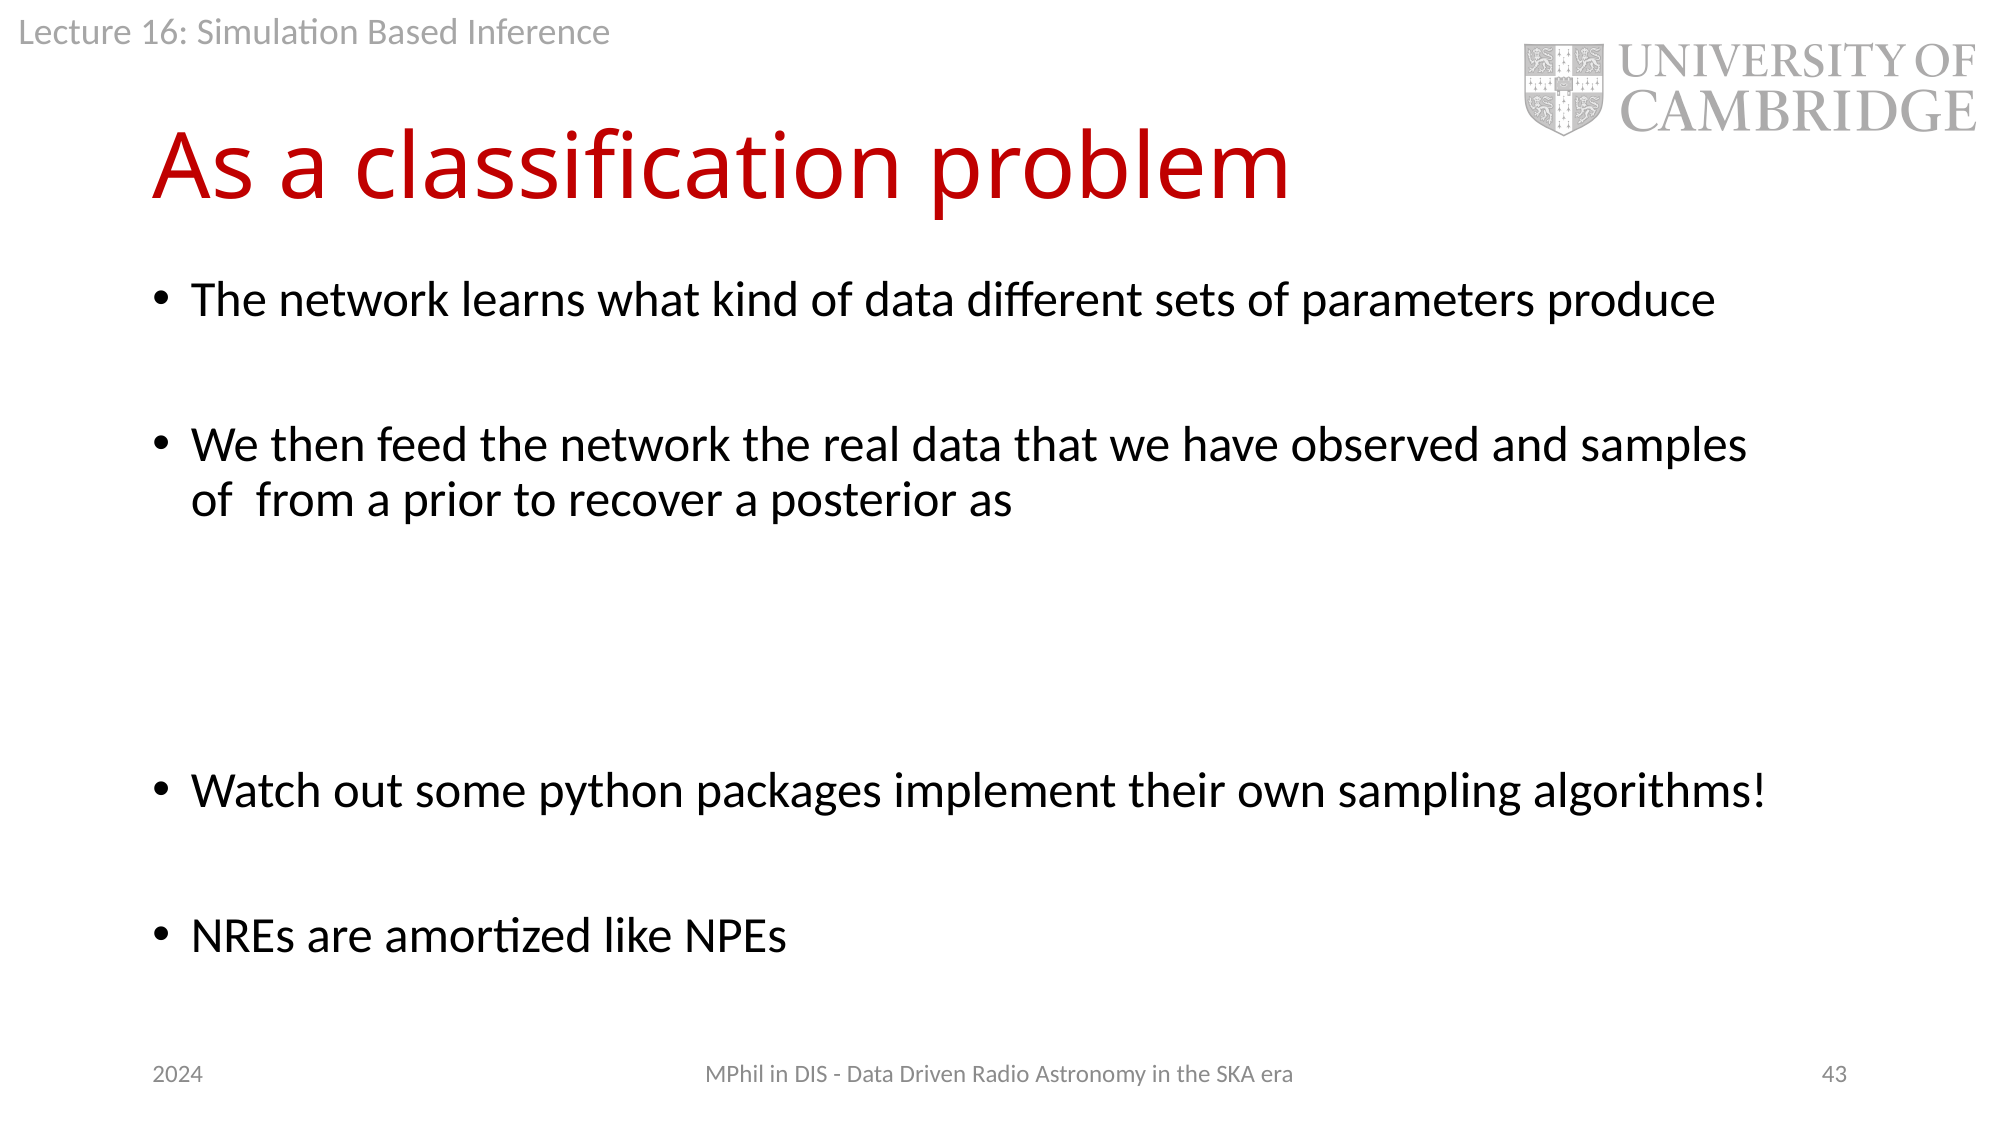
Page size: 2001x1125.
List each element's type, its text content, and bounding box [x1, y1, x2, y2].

slide_number 2024 [137, 1042, 588, 1103]
slide_number 43 [1412, 1042, 1863, 1103]
title As a classification problem [137, 59, 1863, 278]
footer MPhil in DIS - Data Driven Radio Astronomy in the SKA era [662, 1042, 1338, 1103]
